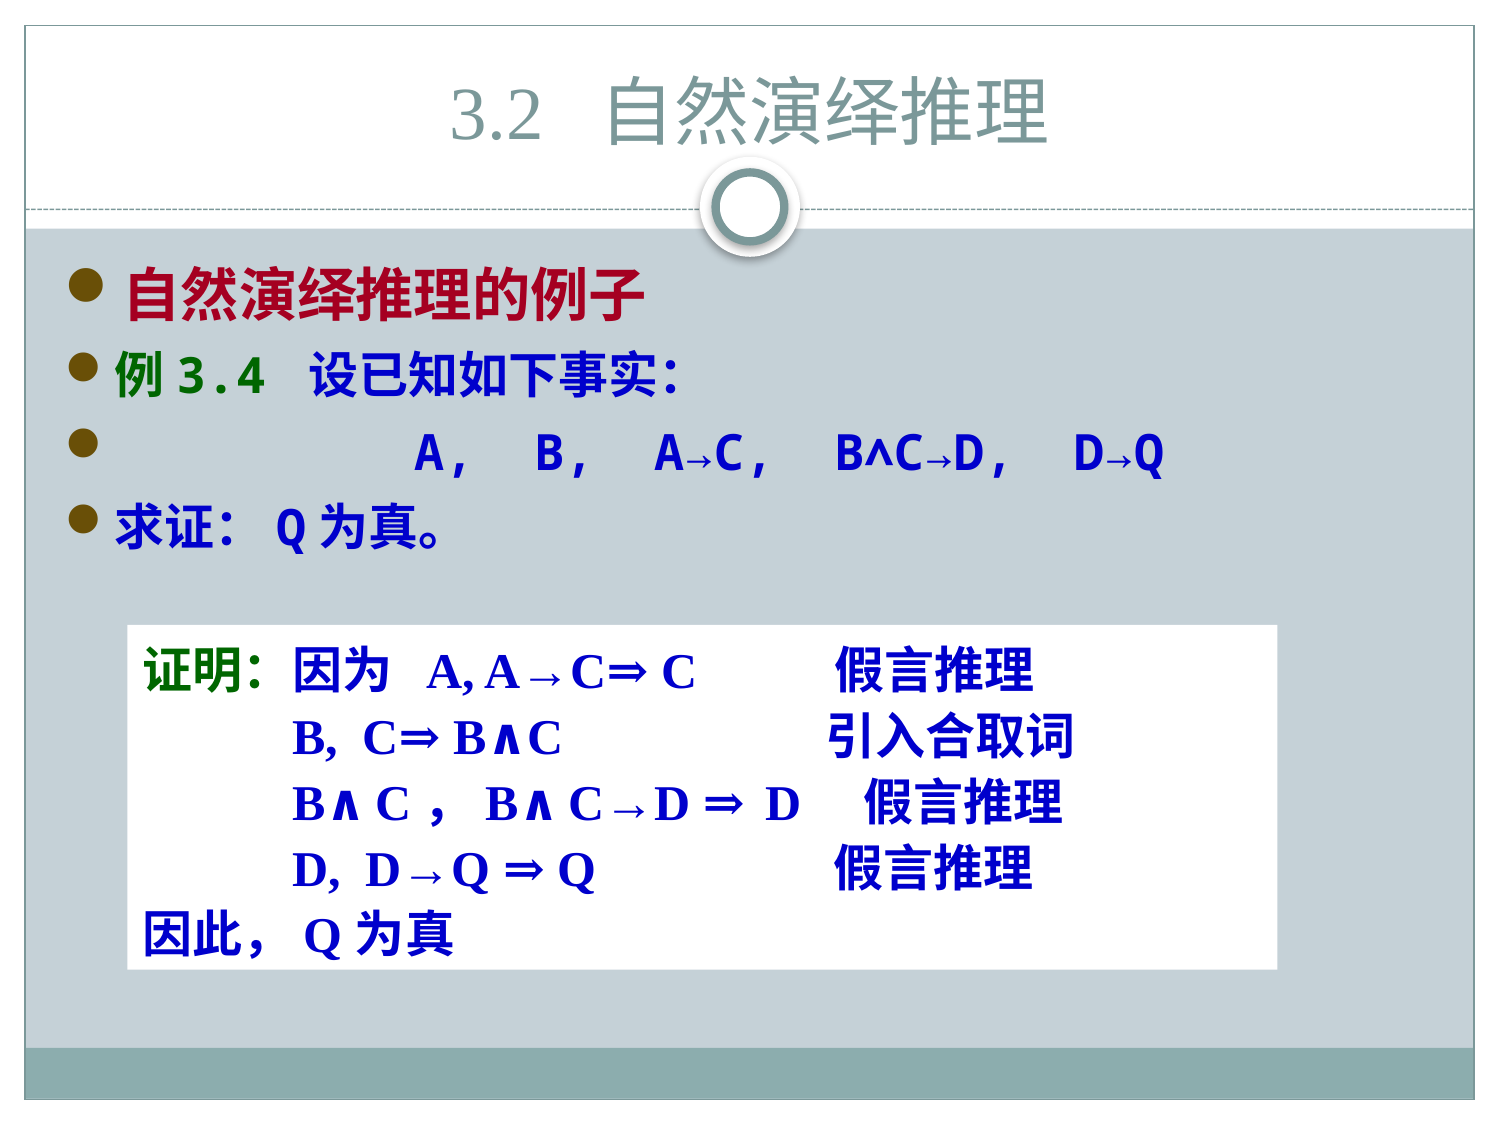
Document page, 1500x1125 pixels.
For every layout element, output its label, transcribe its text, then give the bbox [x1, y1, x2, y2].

title 3.2 自然演绎推理 [49, 37, 1450, 163]
text_box 证明：因为 A, A→C⇒ C 假言推理 B, C⇒ B∧C 引入合取词 B∧C，B∧C→D ⇒ D 假言推理 D, D→Q ⇒ Q 假言推理 因此，Q为真 [127, 624, 1278, 970]
list 自然演绎推理的例子 例3.4 设已知如下事实： A, B, A→C, B∧C→D, D→Q 求证：Q为真。 [49, 250, 1445, 588]
